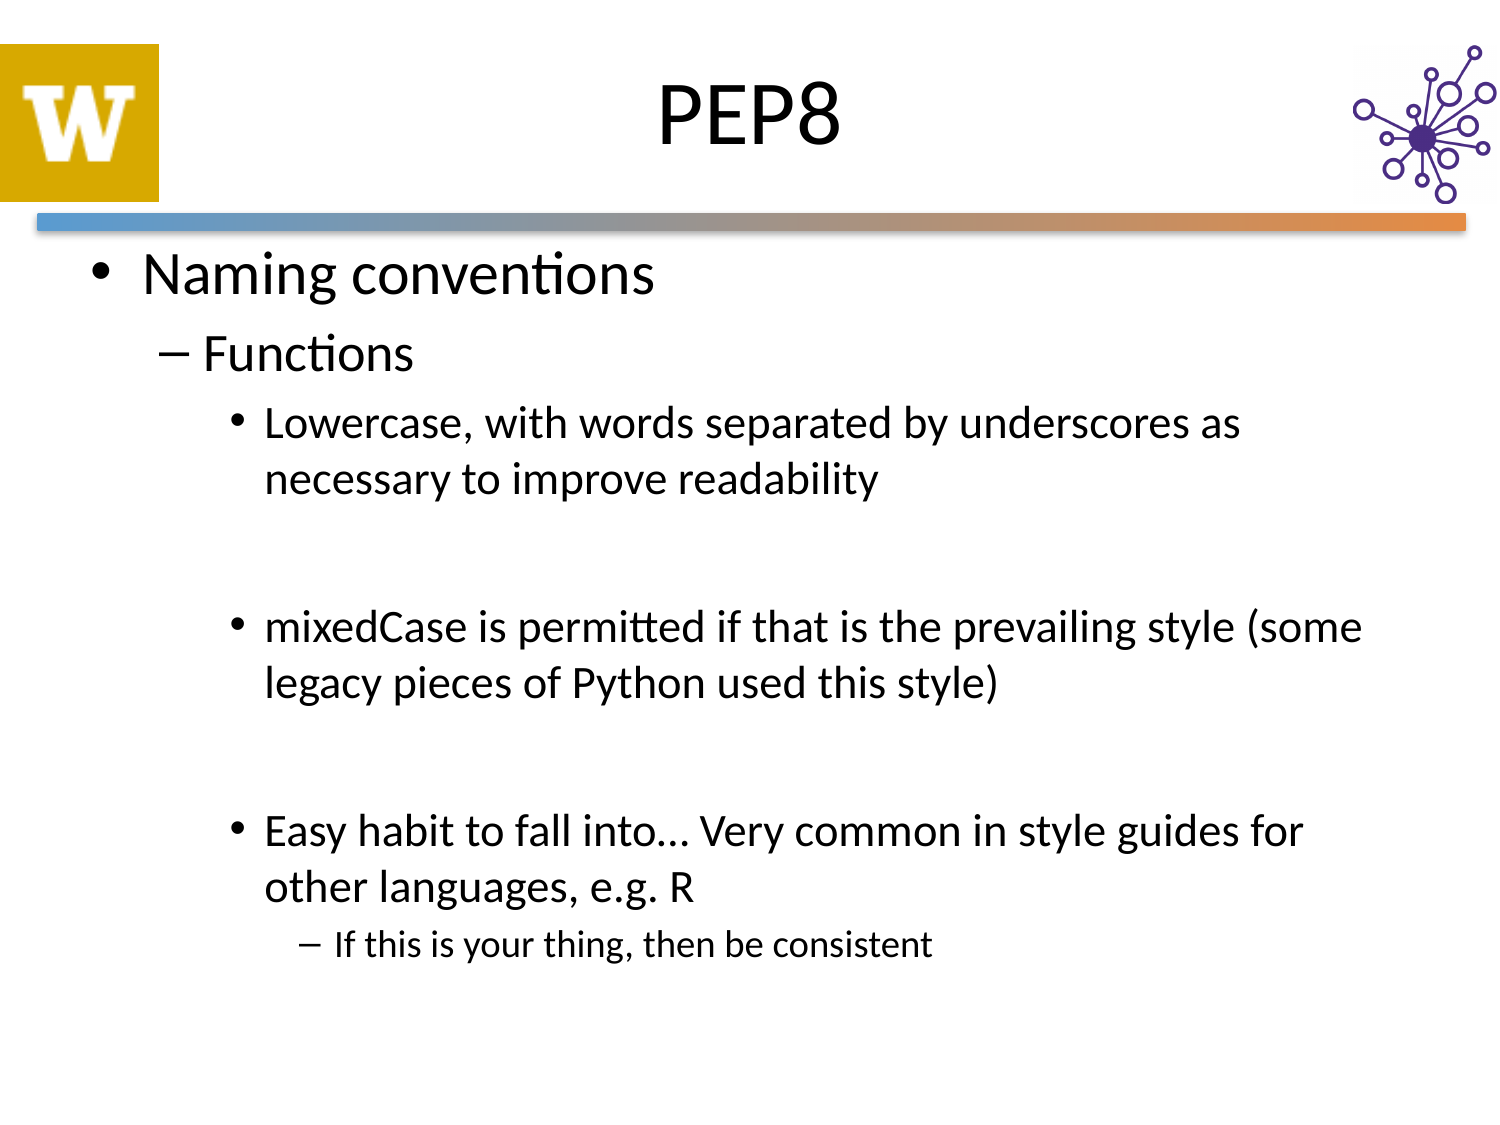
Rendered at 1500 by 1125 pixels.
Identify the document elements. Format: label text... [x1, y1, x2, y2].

picture [0, 44, 159, 202]
picture [1425, 45, 1497, 204]
list Naming conventions Functions Lowercase, with words separated by underscores as necessary to improve readability mixedCase is permitted if that is the prevailing style (some legacy pieces of Python used this style) Easy habit to fall into… Very common in style guides for other languages, e.g. R If this is your thing, then be consistent [75, 224, 1425, 975]
title PEP8 [75, 45, 1425, 224]
